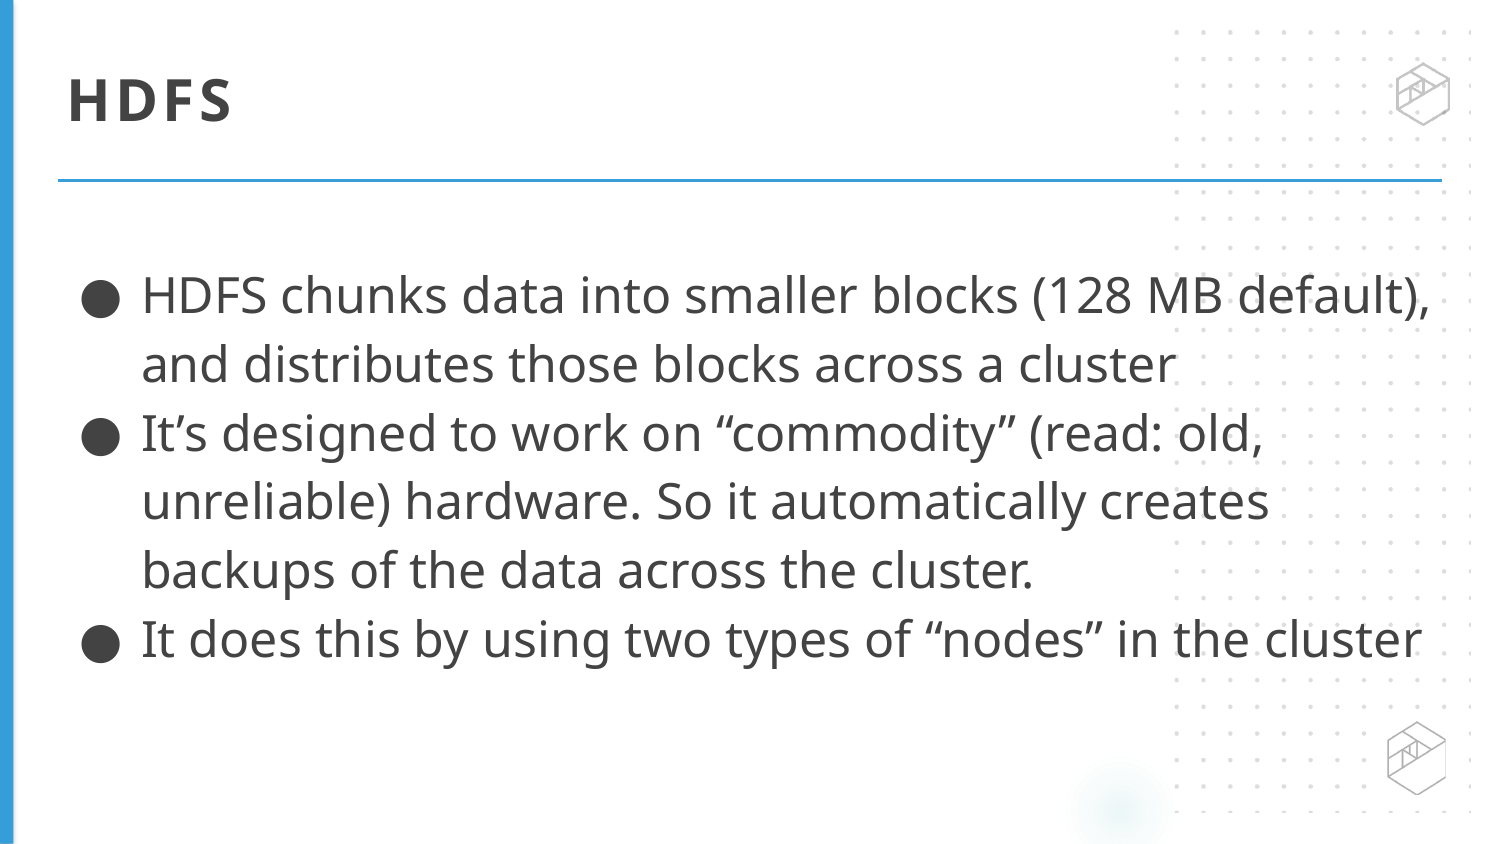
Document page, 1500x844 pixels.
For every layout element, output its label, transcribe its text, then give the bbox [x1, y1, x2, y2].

picture [1058, 750, 1181, 844]
picture [1396, 62, 1451, 126]
list HDFS chunks data into smaller blocks (128 MB default), and distributes those blocks across a cluster It’s designed to work on “commodity” (read: old, unreliable) hardware. So it automatically creates backups of the data across the cluster. It does this by using two types of “nodes” in the cluster [51, 239, 1449, 675]
title HDFS [51, 48, 1135, 142]
